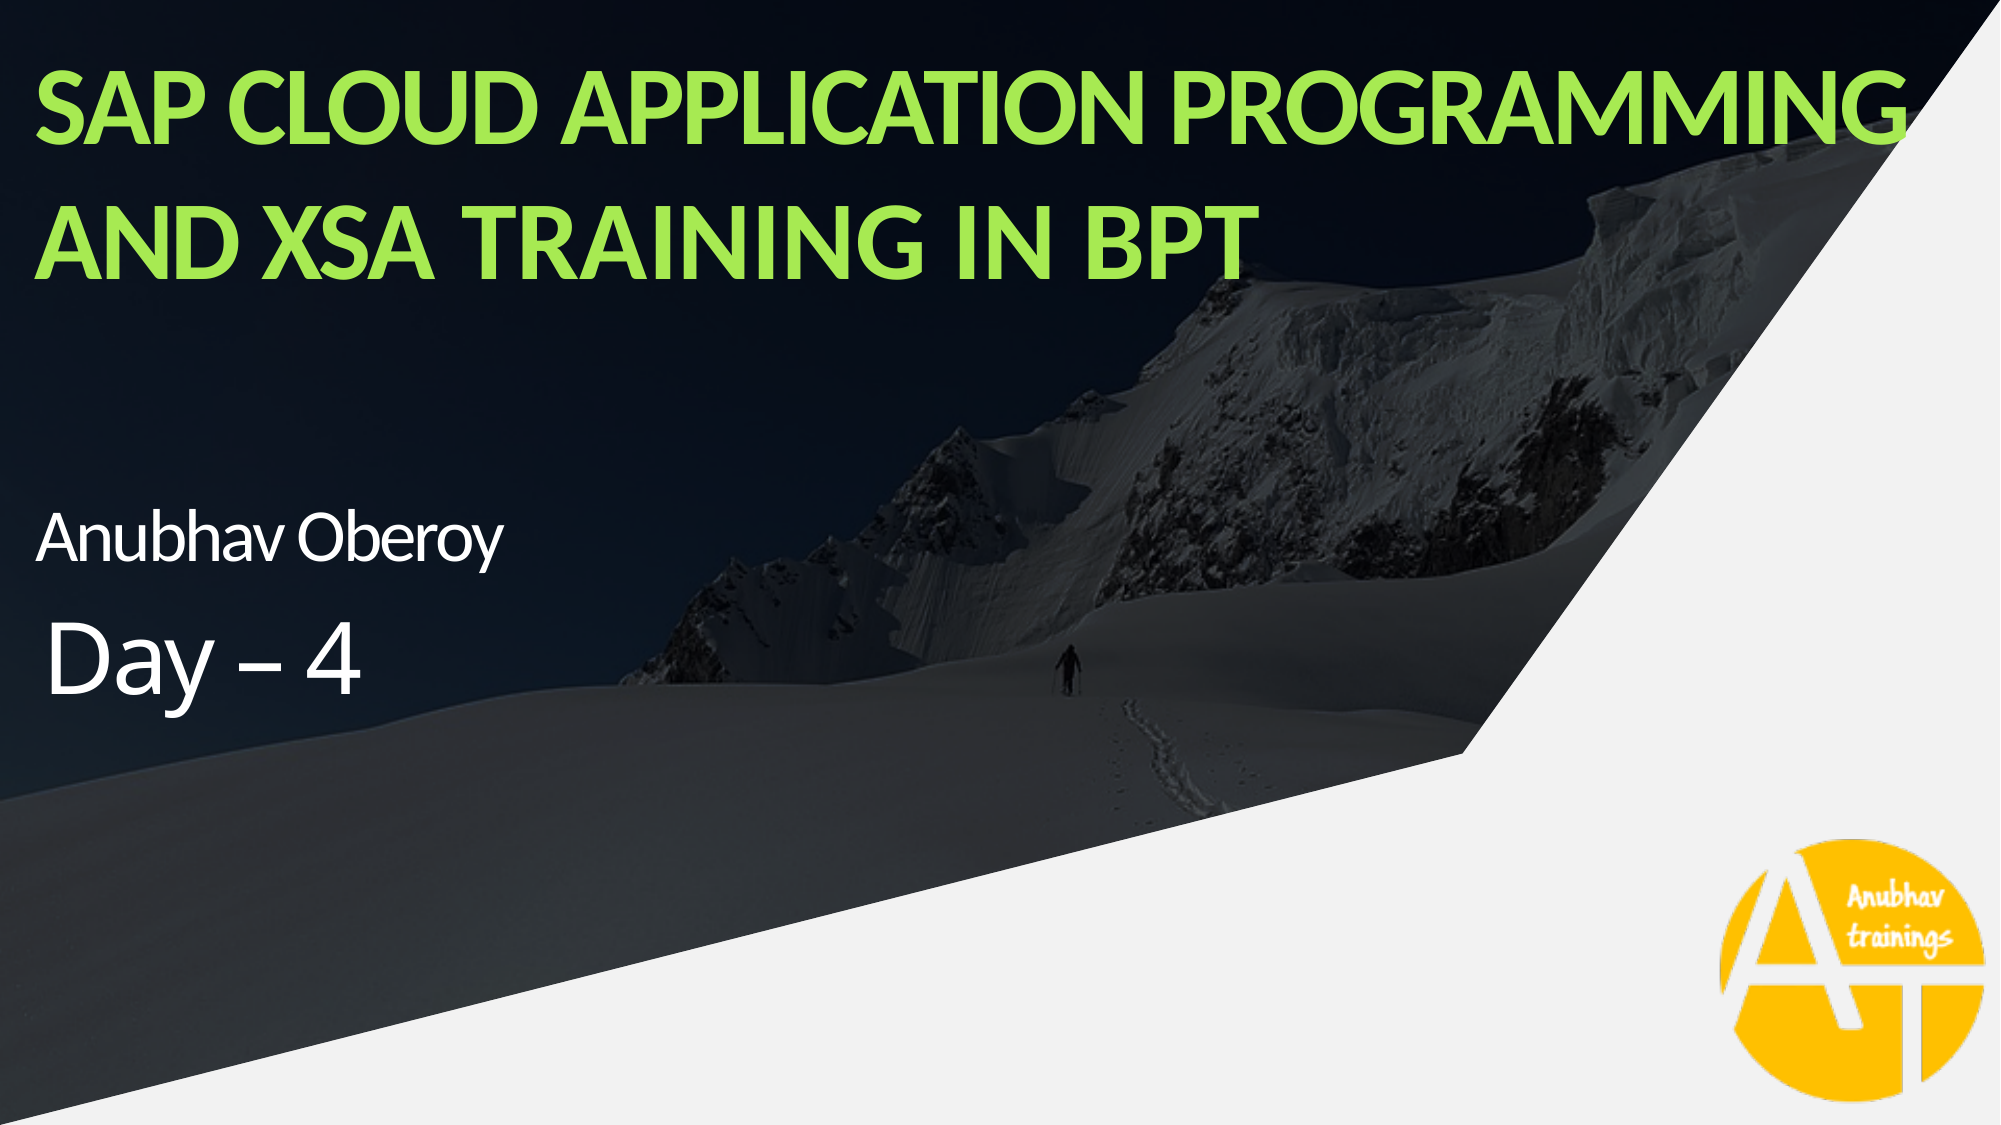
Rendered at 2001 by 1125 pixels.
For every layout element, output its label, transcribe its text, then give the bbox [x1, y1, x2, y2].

text_box [0, 0, 2000, 1125]
text_box SAP CLOUD APPLICATION PROGRAMMING AND XSA TRAINING IN BPT [20, 25, 1934, 310]
text_box Day – 4 [27, 587, 1115, 722]
text_box Anubhav Oberoy [20, 478, 1108, 584]
picture [1694, 822, 2000, 1125]
